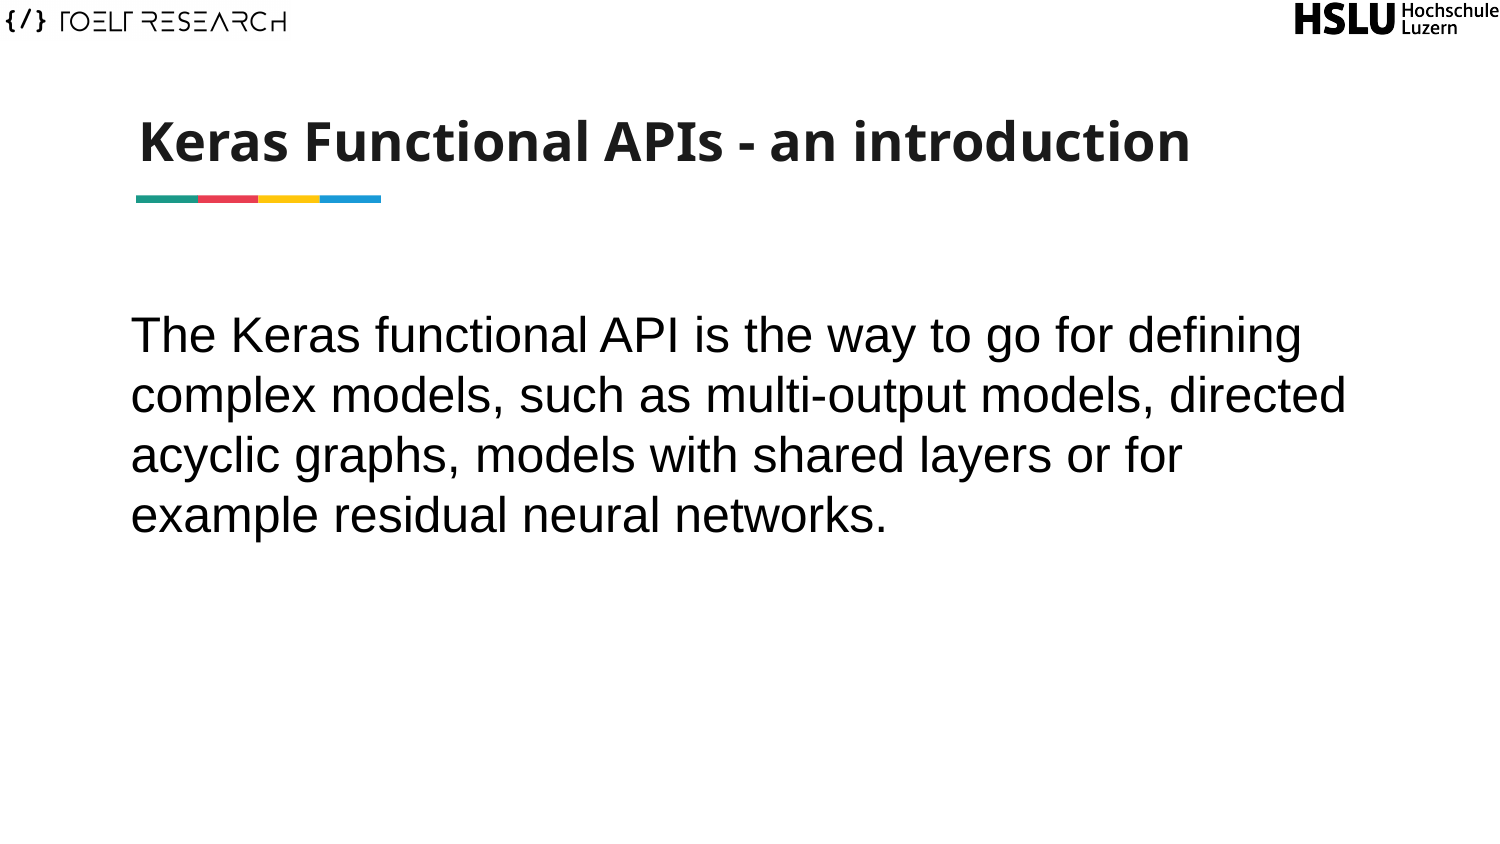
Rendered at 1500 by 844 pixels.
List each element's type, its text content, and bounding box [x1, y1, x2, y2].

text_box The Keras functional API is the way to go for defining complex models, such as multi-output models, directed acyclic graphs, models with shared layers or for example residual neural networks. [115, 287, 1393, 745]
title Keras Functional APIs - an introduction [123, 91, 1385, 180]
picture [1295, 2, 1499, 35]
picture [0, 0, 291, 41]
